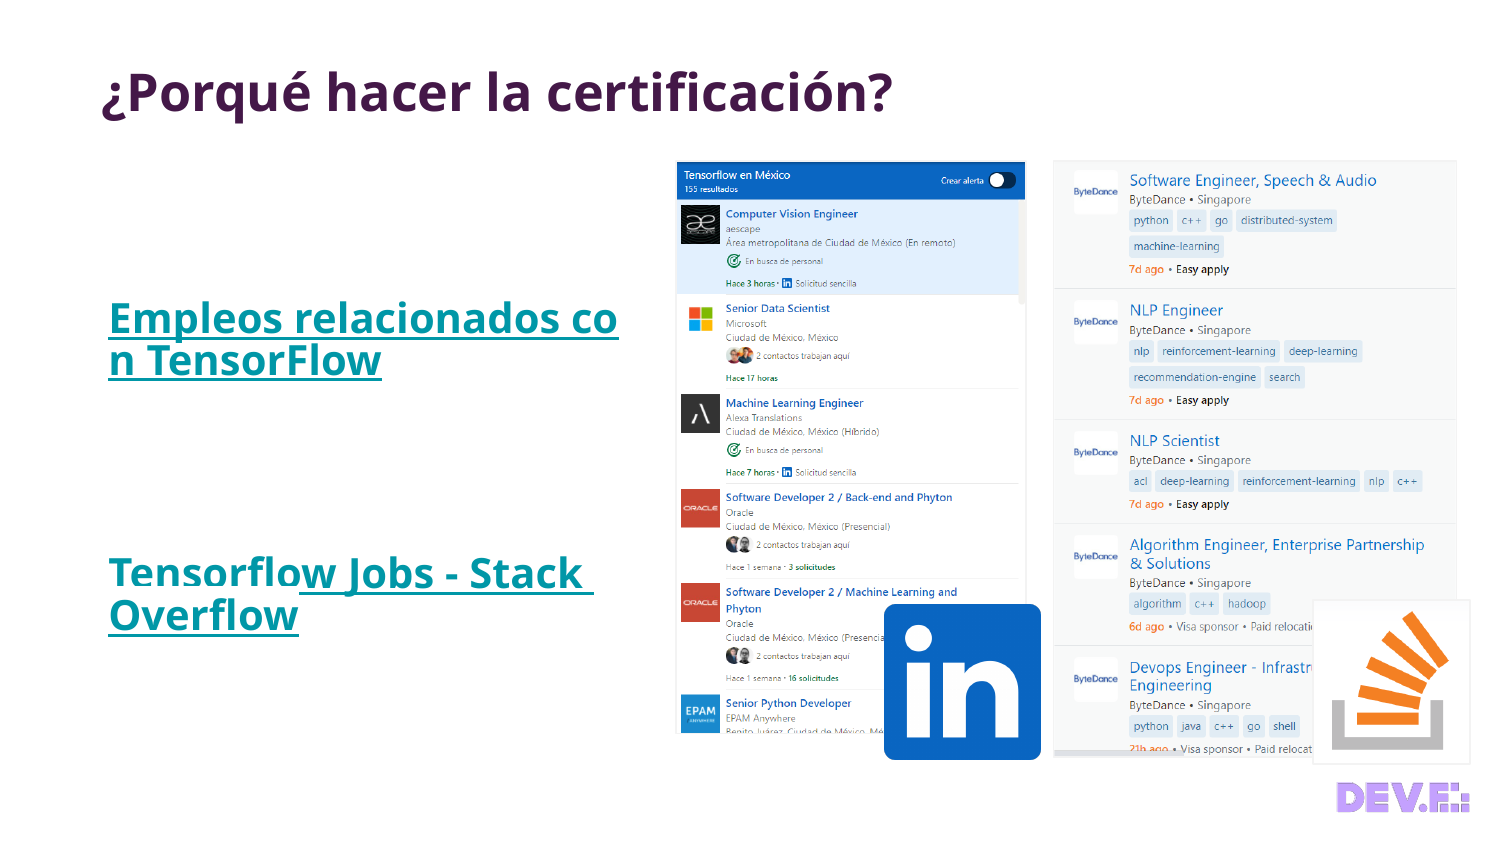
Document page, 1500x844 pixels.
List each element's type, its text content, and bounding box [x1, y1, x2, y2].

picture [1054, 161, 1470, 764]
text_box Empleos relacionados con TensorFlow Tensorflow Jobs - Stack Overflow [93, 276, 635, 578]
picture [676, 161, 1041, 761]
picture [1330, 776, 1474, 818]
text_box ¿Porqué hacer la certificación? [86, 43, 1025, 133]
